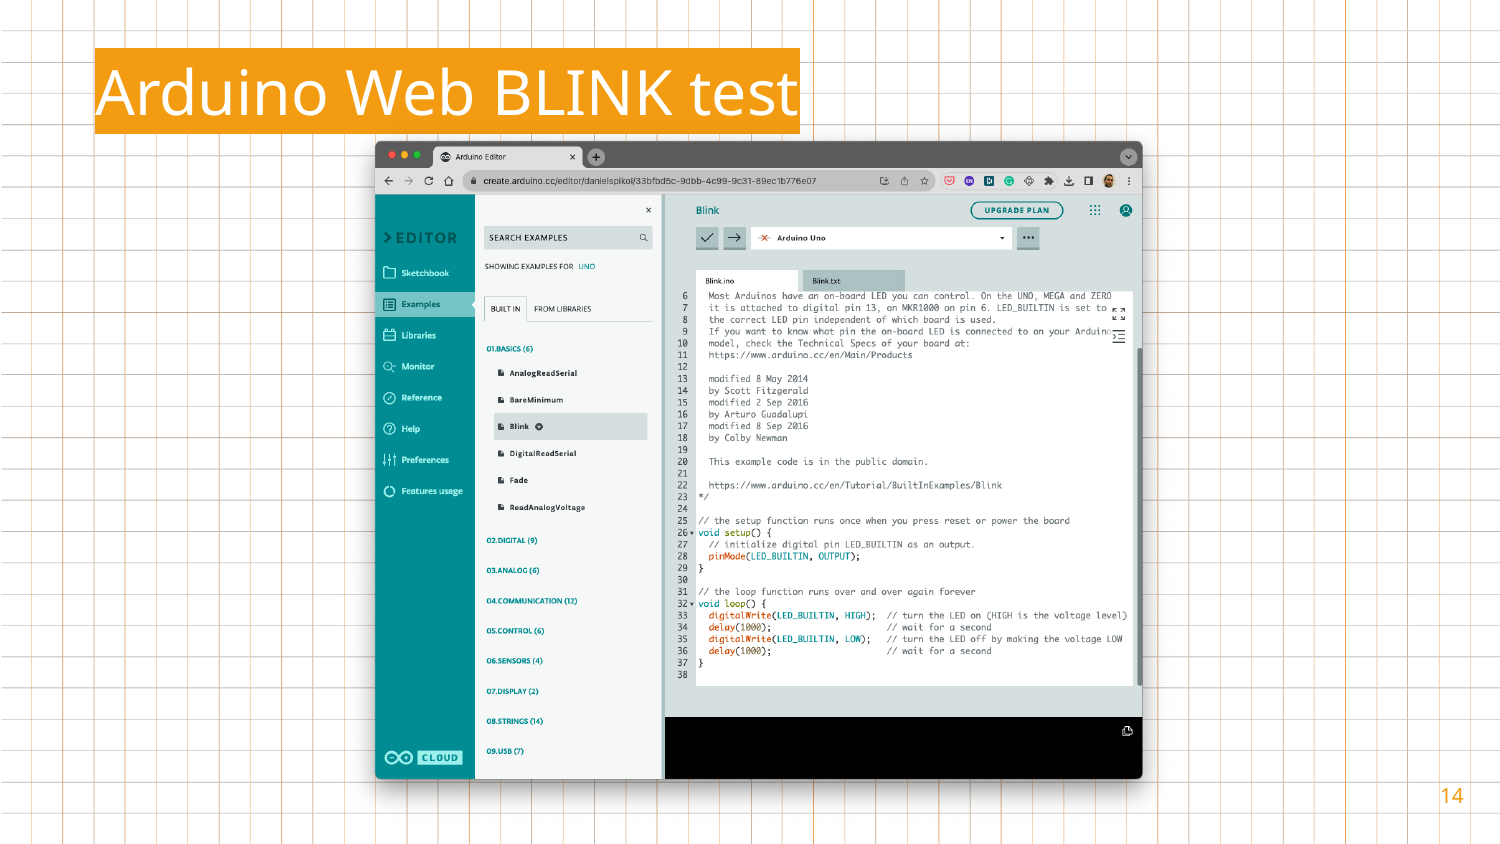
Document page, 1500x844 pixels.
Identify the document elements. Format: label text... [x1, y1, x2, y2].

slide_number ‹#› [1388, 764, 1479, 830]
title Arduino Web BLINK test [80, 37, 1118, 142]
picture [0, 0, 1500, 844]
